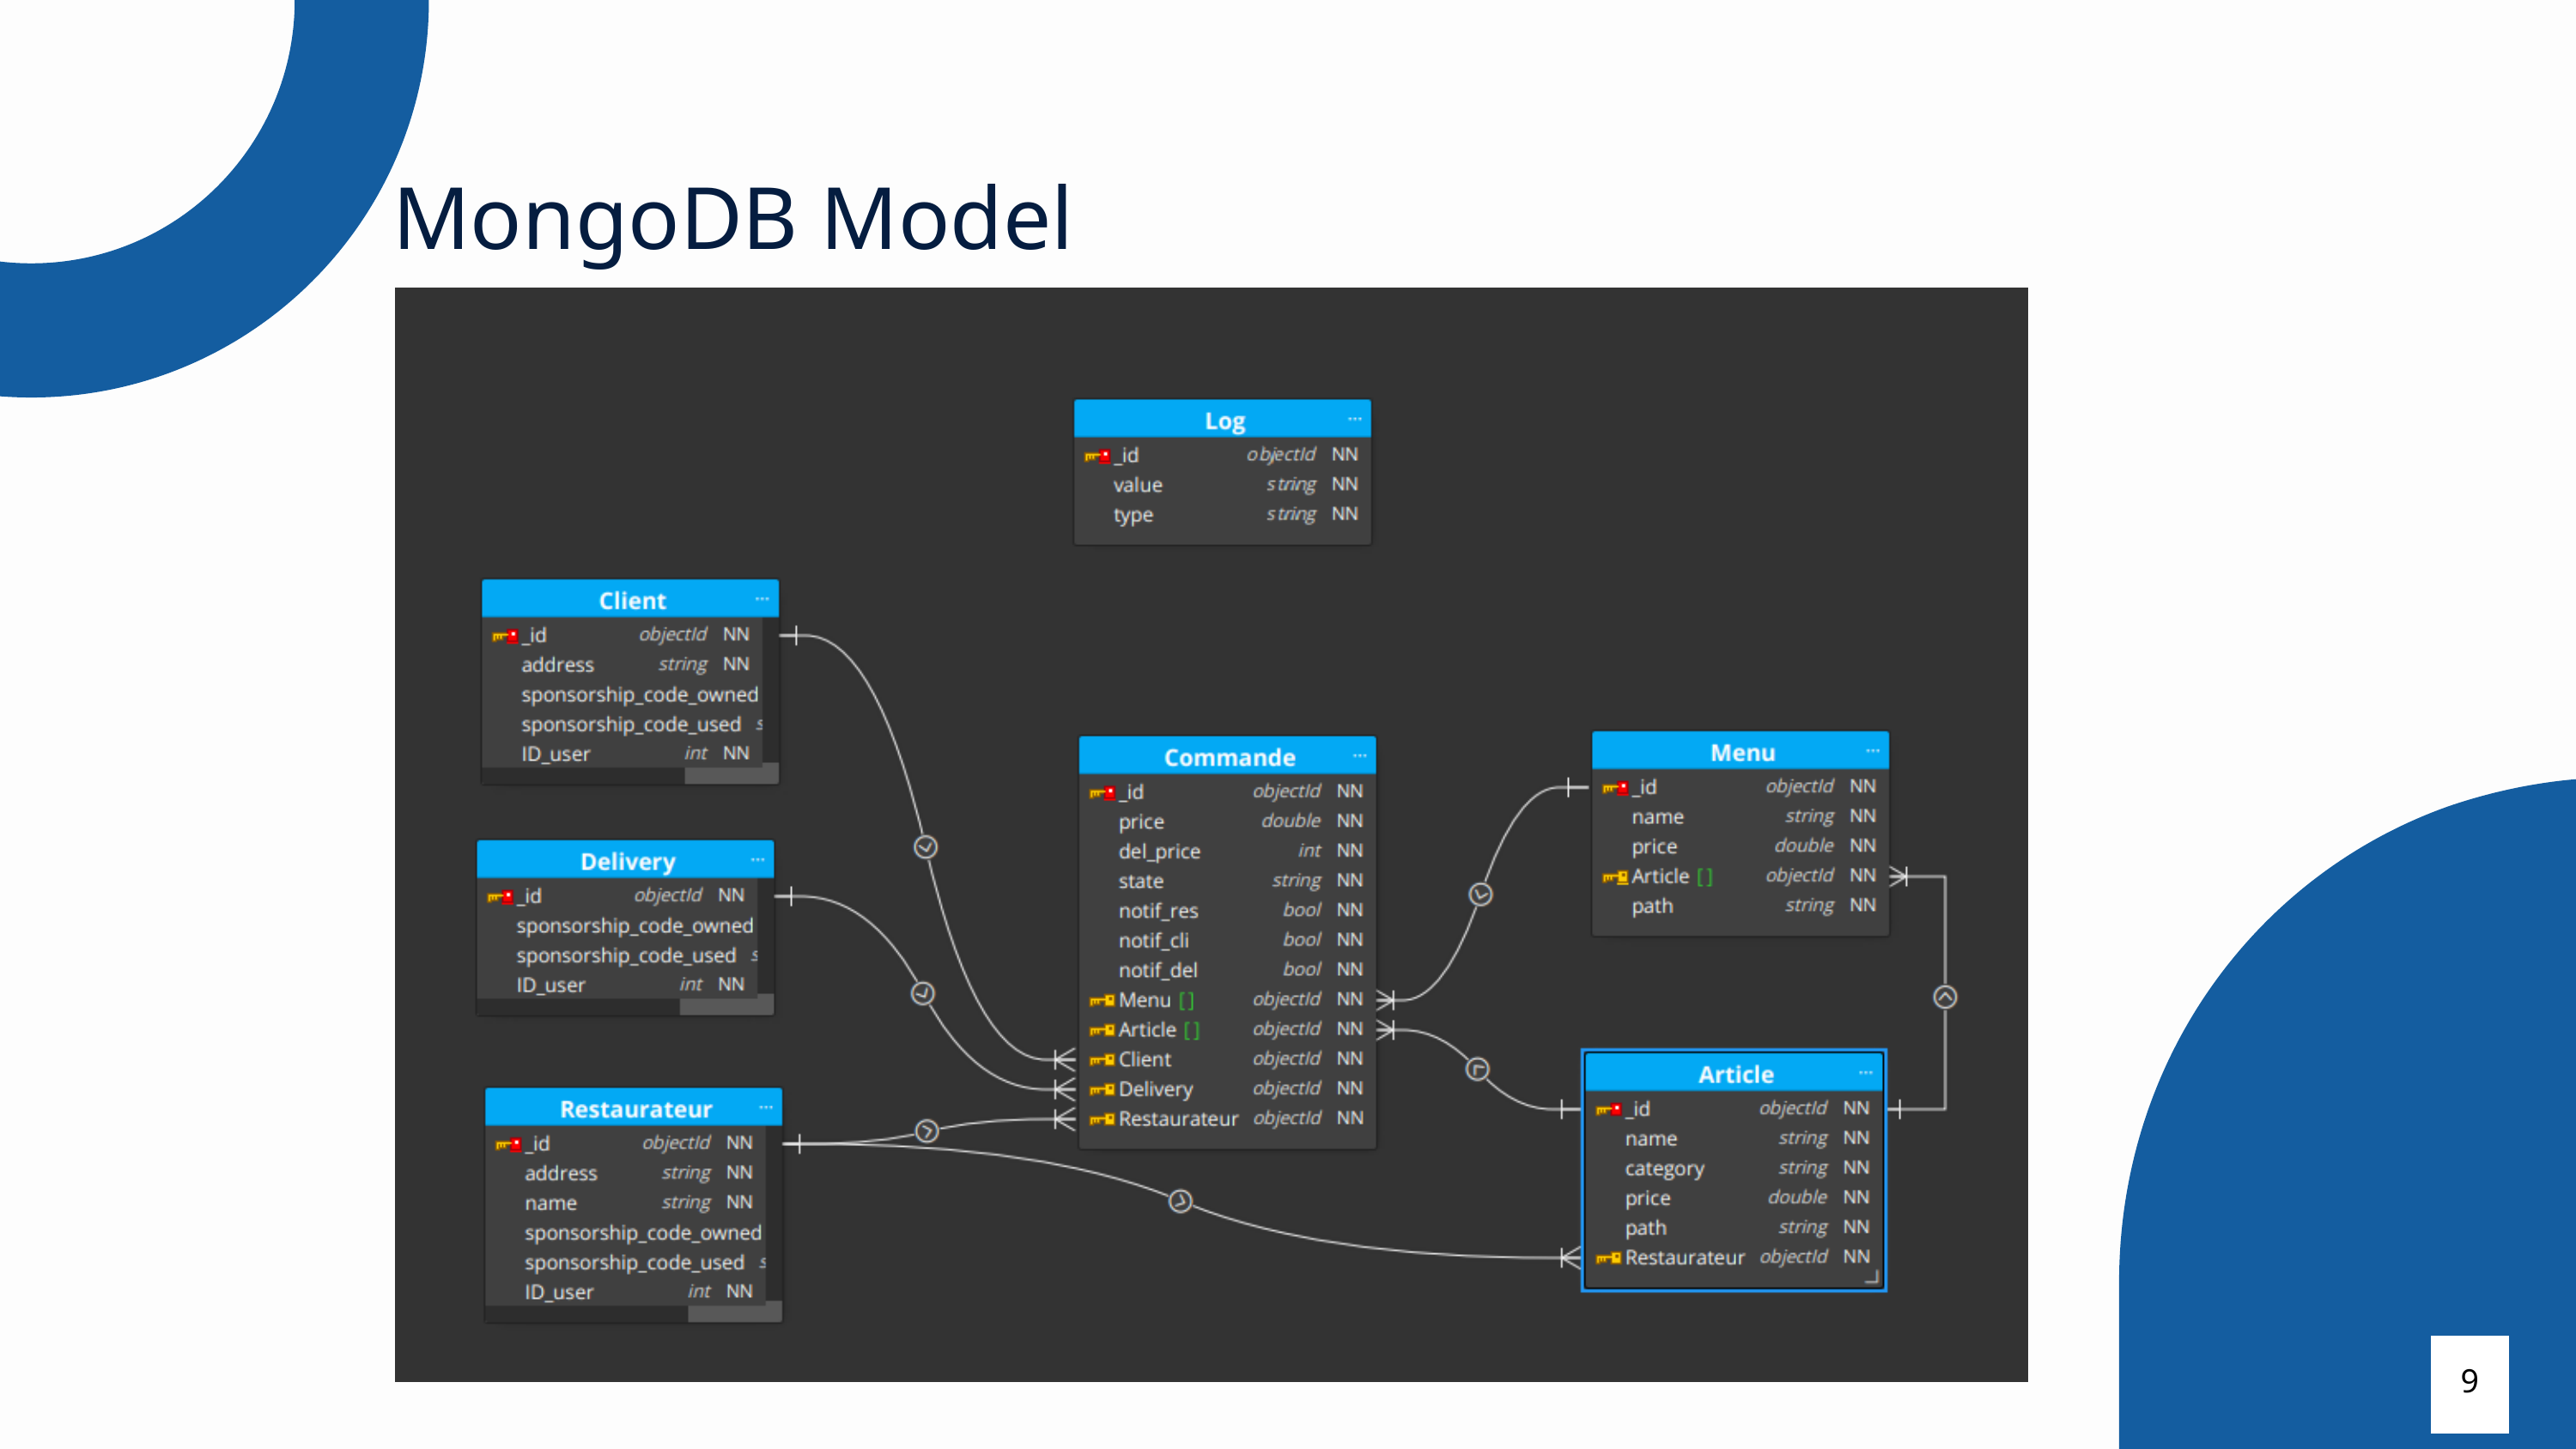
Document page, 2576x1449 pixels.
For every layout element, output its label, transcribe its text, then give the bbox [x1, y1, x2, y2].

text_box MongoDB Model [392, 146, 1212, 267]
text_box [2431, 1335, 2509, 1434]
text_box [0, 0, 362, 331]
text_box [2118, 777, 2576, 1449]
text_box [395, 288, 2029, 1382]
